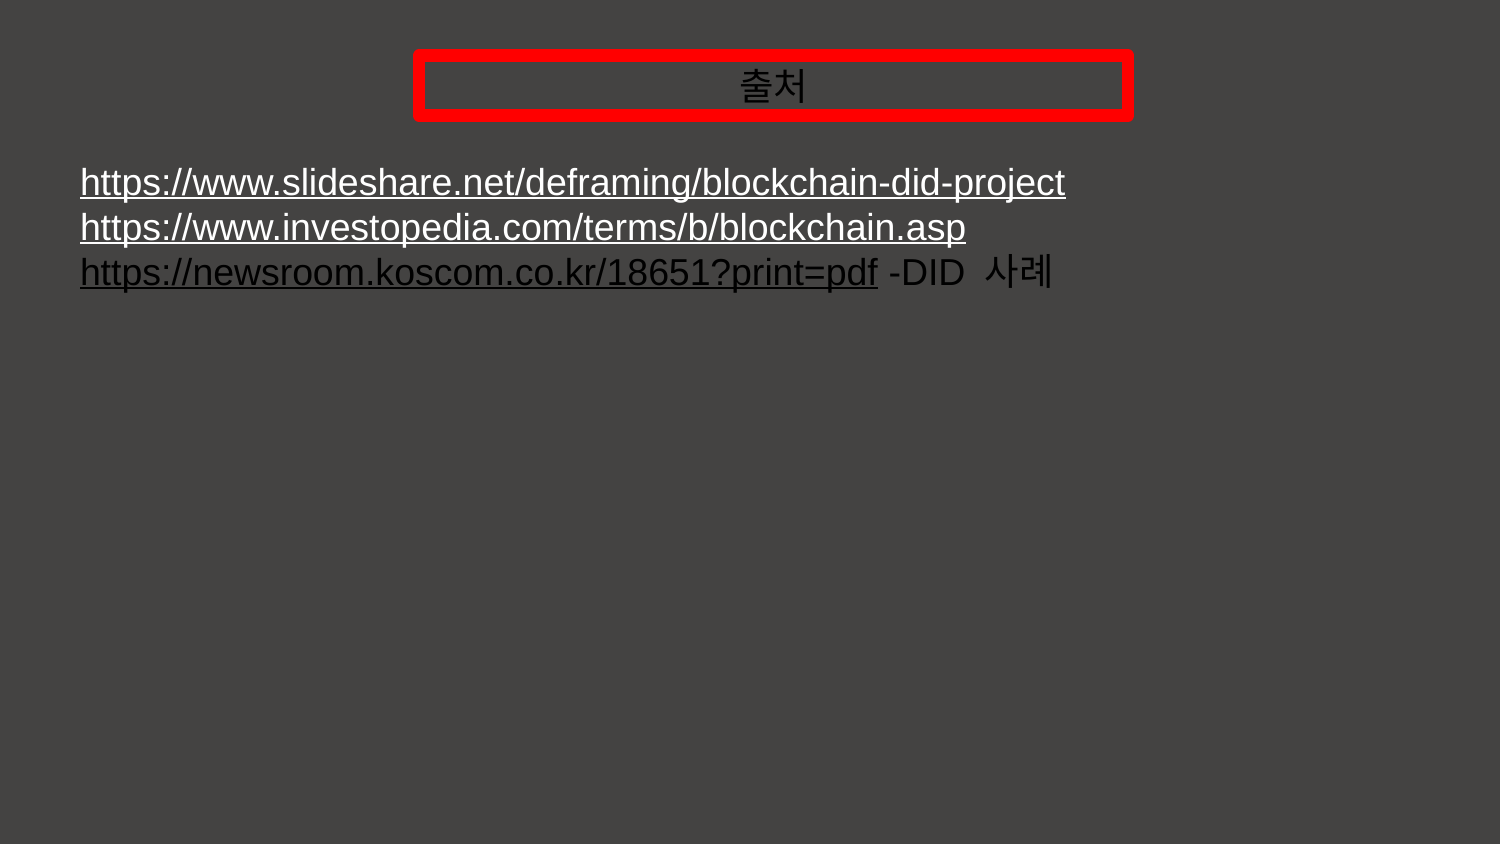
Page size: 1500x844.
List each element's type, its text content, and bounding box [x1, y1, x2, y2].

text_box 출처 [419, 55, 1128, 116]
text_box https://www.slideshare.net/deframing/blockchain-did-project https://www.investopedia.com/terms/b/blockchain.asp https://newsroom.koscom.co.kr/18651?print=pdf -DID 사례 [64, 150, 1377, 301]
